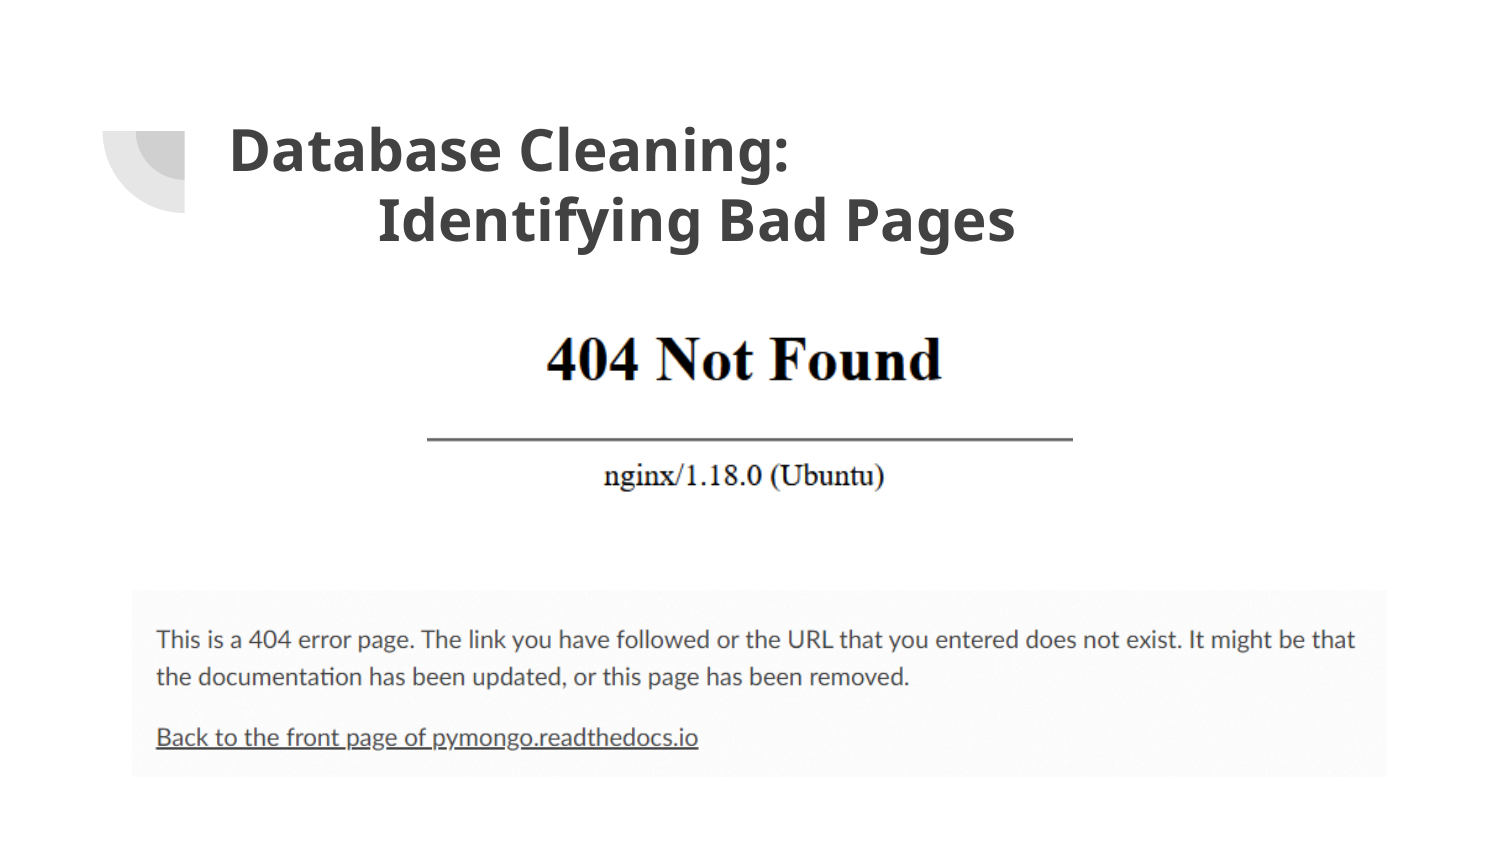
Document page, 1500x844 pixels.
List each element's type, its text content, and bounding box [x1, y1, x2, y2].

picture [132, 590, 1387, 778]
picture [427, 280, 1073, 564]
title Database Cleaning: Identifying Bad Pages [213, 98, 1368, 285]
